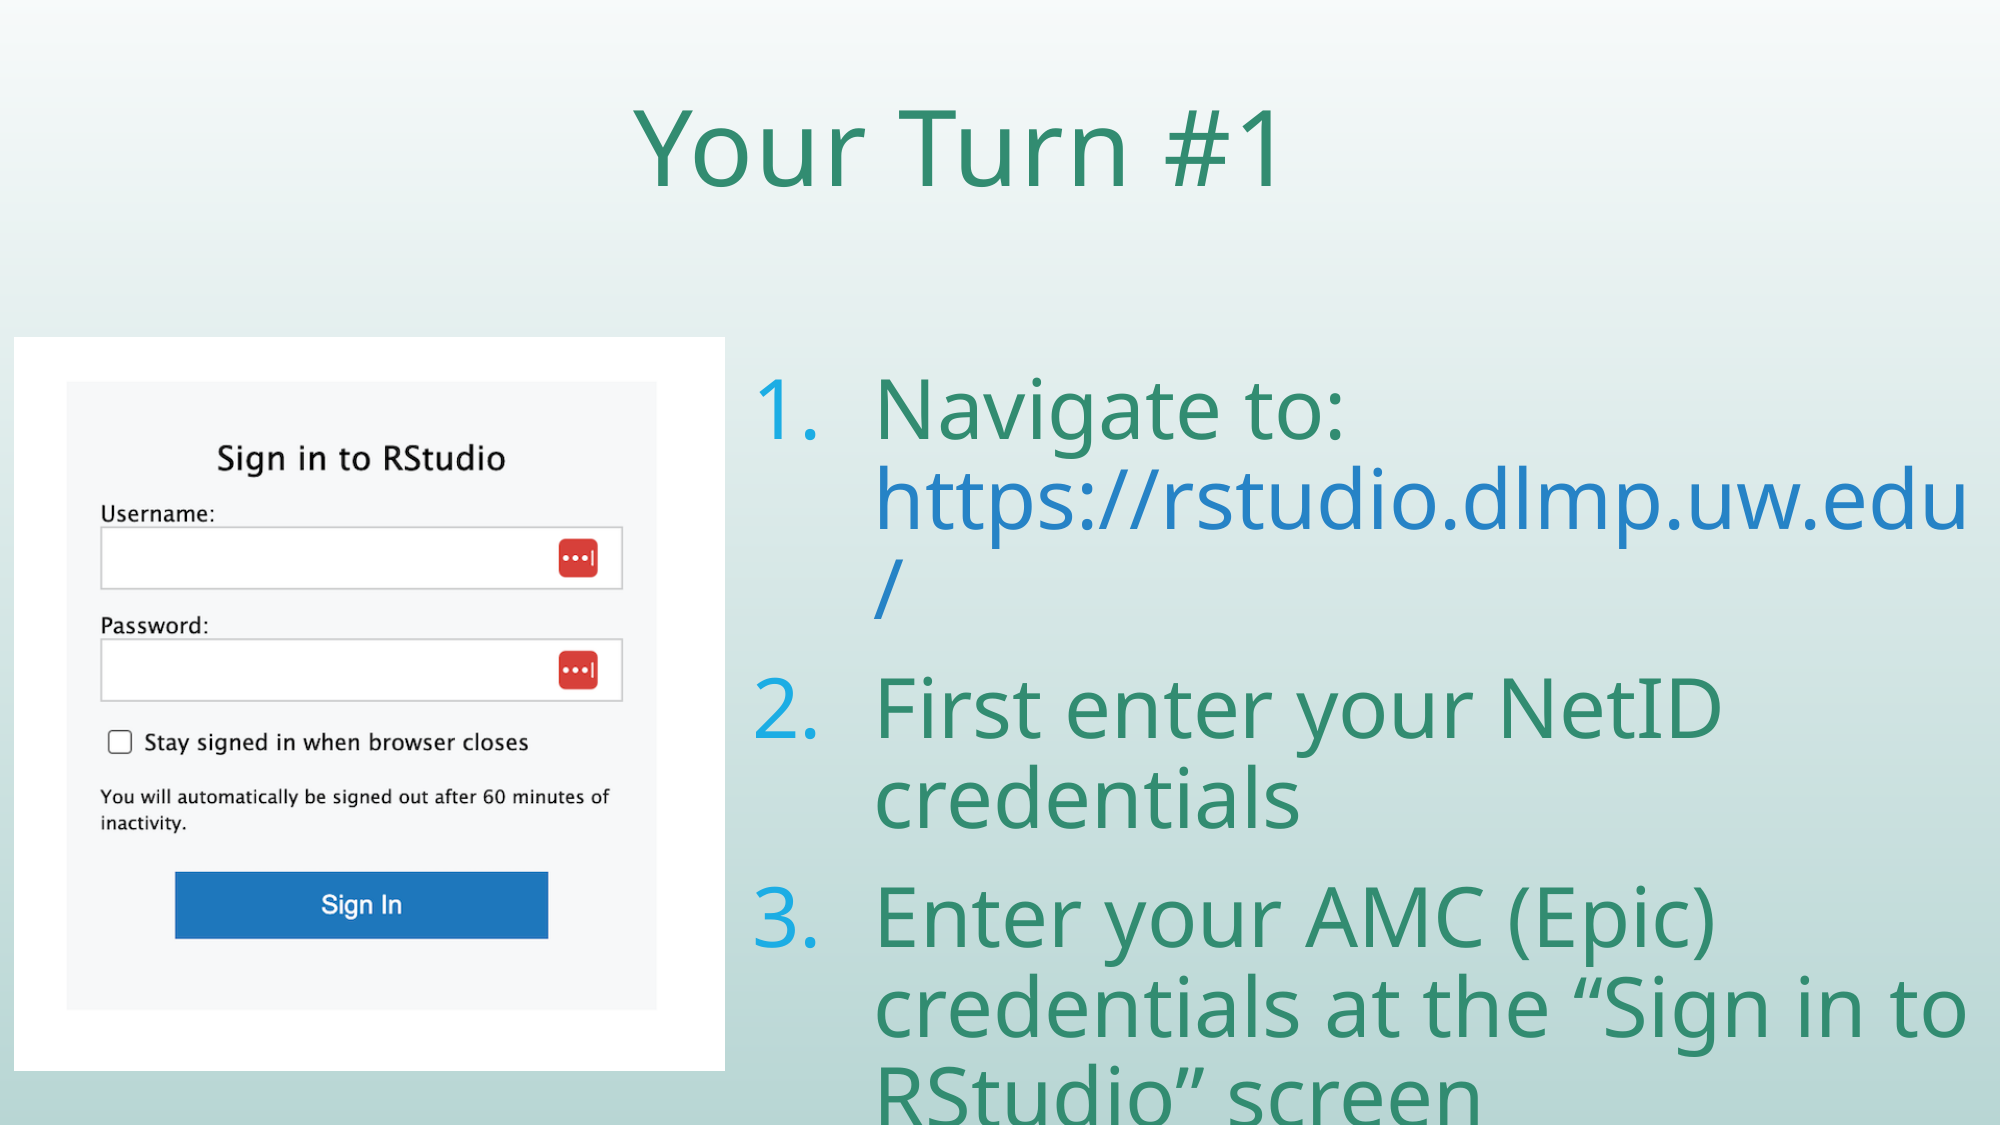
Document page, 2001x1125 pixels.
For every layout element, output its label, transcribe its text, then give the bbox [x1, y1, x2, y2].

picture [14, 336, 726, 1071]
list Navigate to: https://rstudio.dlmp.uw.edu/ First enter your NetID credentials Enter your AMC (Epic) credentials at the “Sign in to RStudio” screen Post your sticky when you are done [744, 359, 2000, 882]
title Your Turn #1 [168, 96, 1763, 342]
